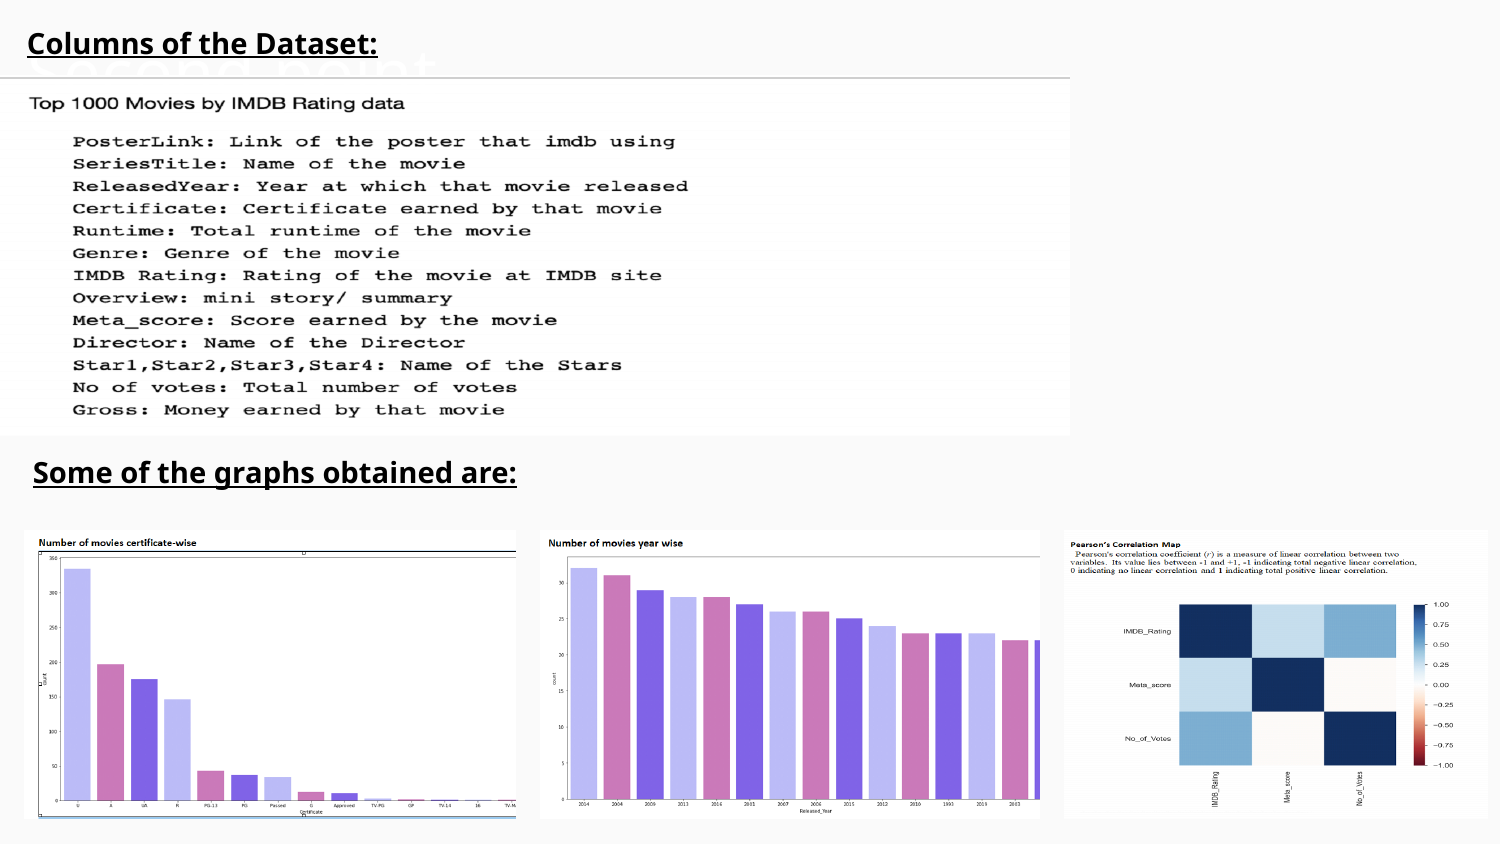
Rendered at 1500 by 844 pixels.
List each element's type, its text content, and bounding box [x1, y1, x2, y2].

picture [1063, 530, 1488, 819]
picture [0, 75, 1070, 436]
picture [24, 530, 516, 819]
text_box Some of the graphs obtained are: [17, 439, 1170, 505]
title Second point [11, 0, 1361, 126]
picture [539, 530, 1040, 819]
text_box Columns of the Dataset: [11, 9, 1058, 73]
